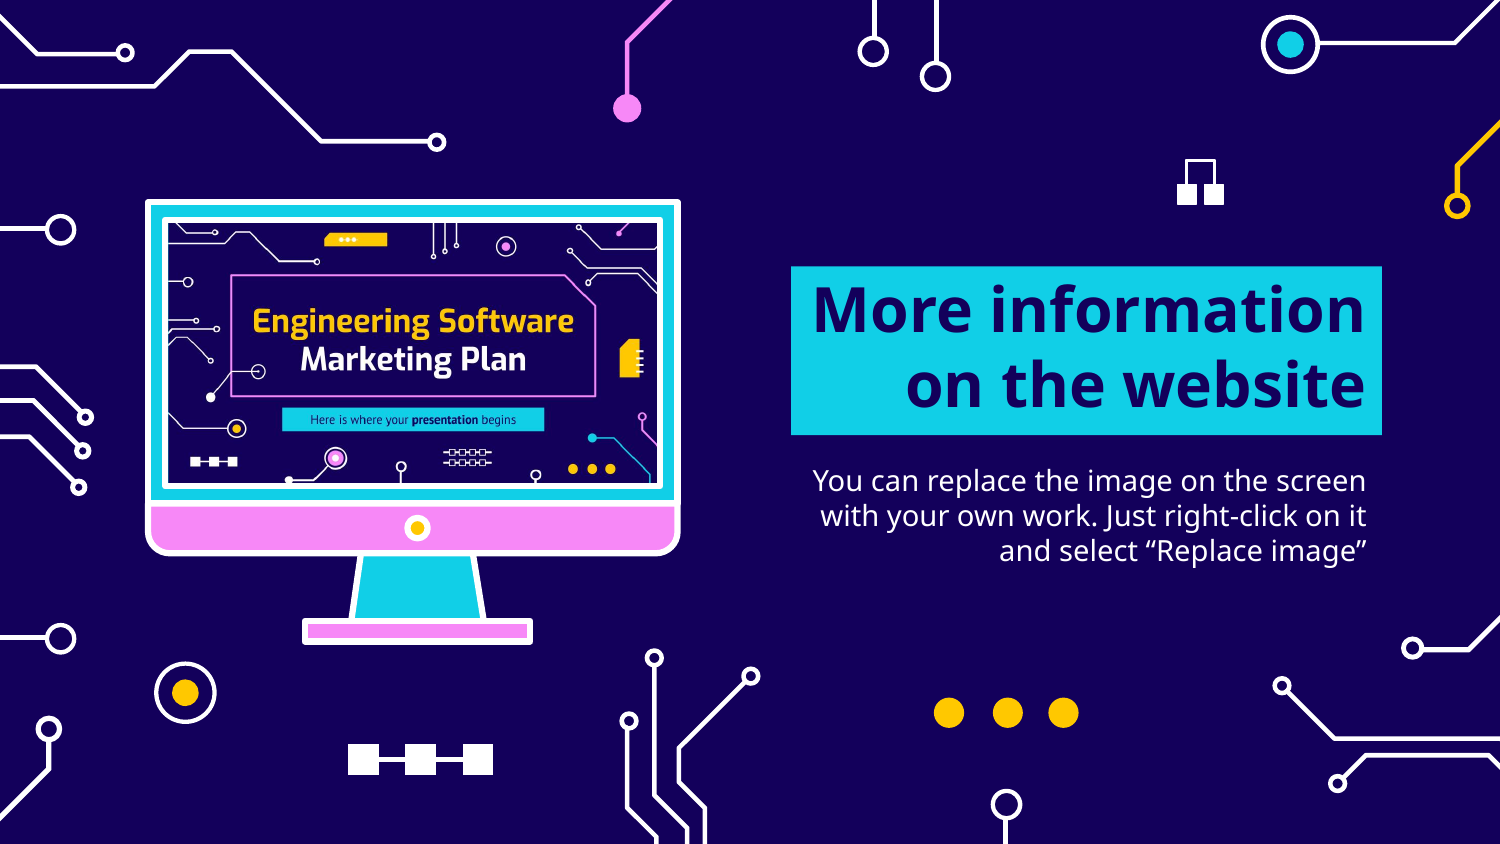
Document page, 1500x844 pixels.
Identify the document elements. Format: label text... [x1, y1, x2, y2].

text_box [559, 711, 821, 844]
subtitle You can replace the image on the screen with your own work. Just right-click on it and select “Replace image” [791, 447, 1382, 578]
title More information on the website [791, 266, 1382, 436]
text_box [147, 201, 678, 642]
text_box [1273, 677, 1500, 832]
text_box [1177, 159, 1224, 205]
picture [168, 222, 658, 484]
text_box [933, 697, 1079, 729]
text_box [153, 661, 220, 725]
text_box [0, 0, 446, 151]
